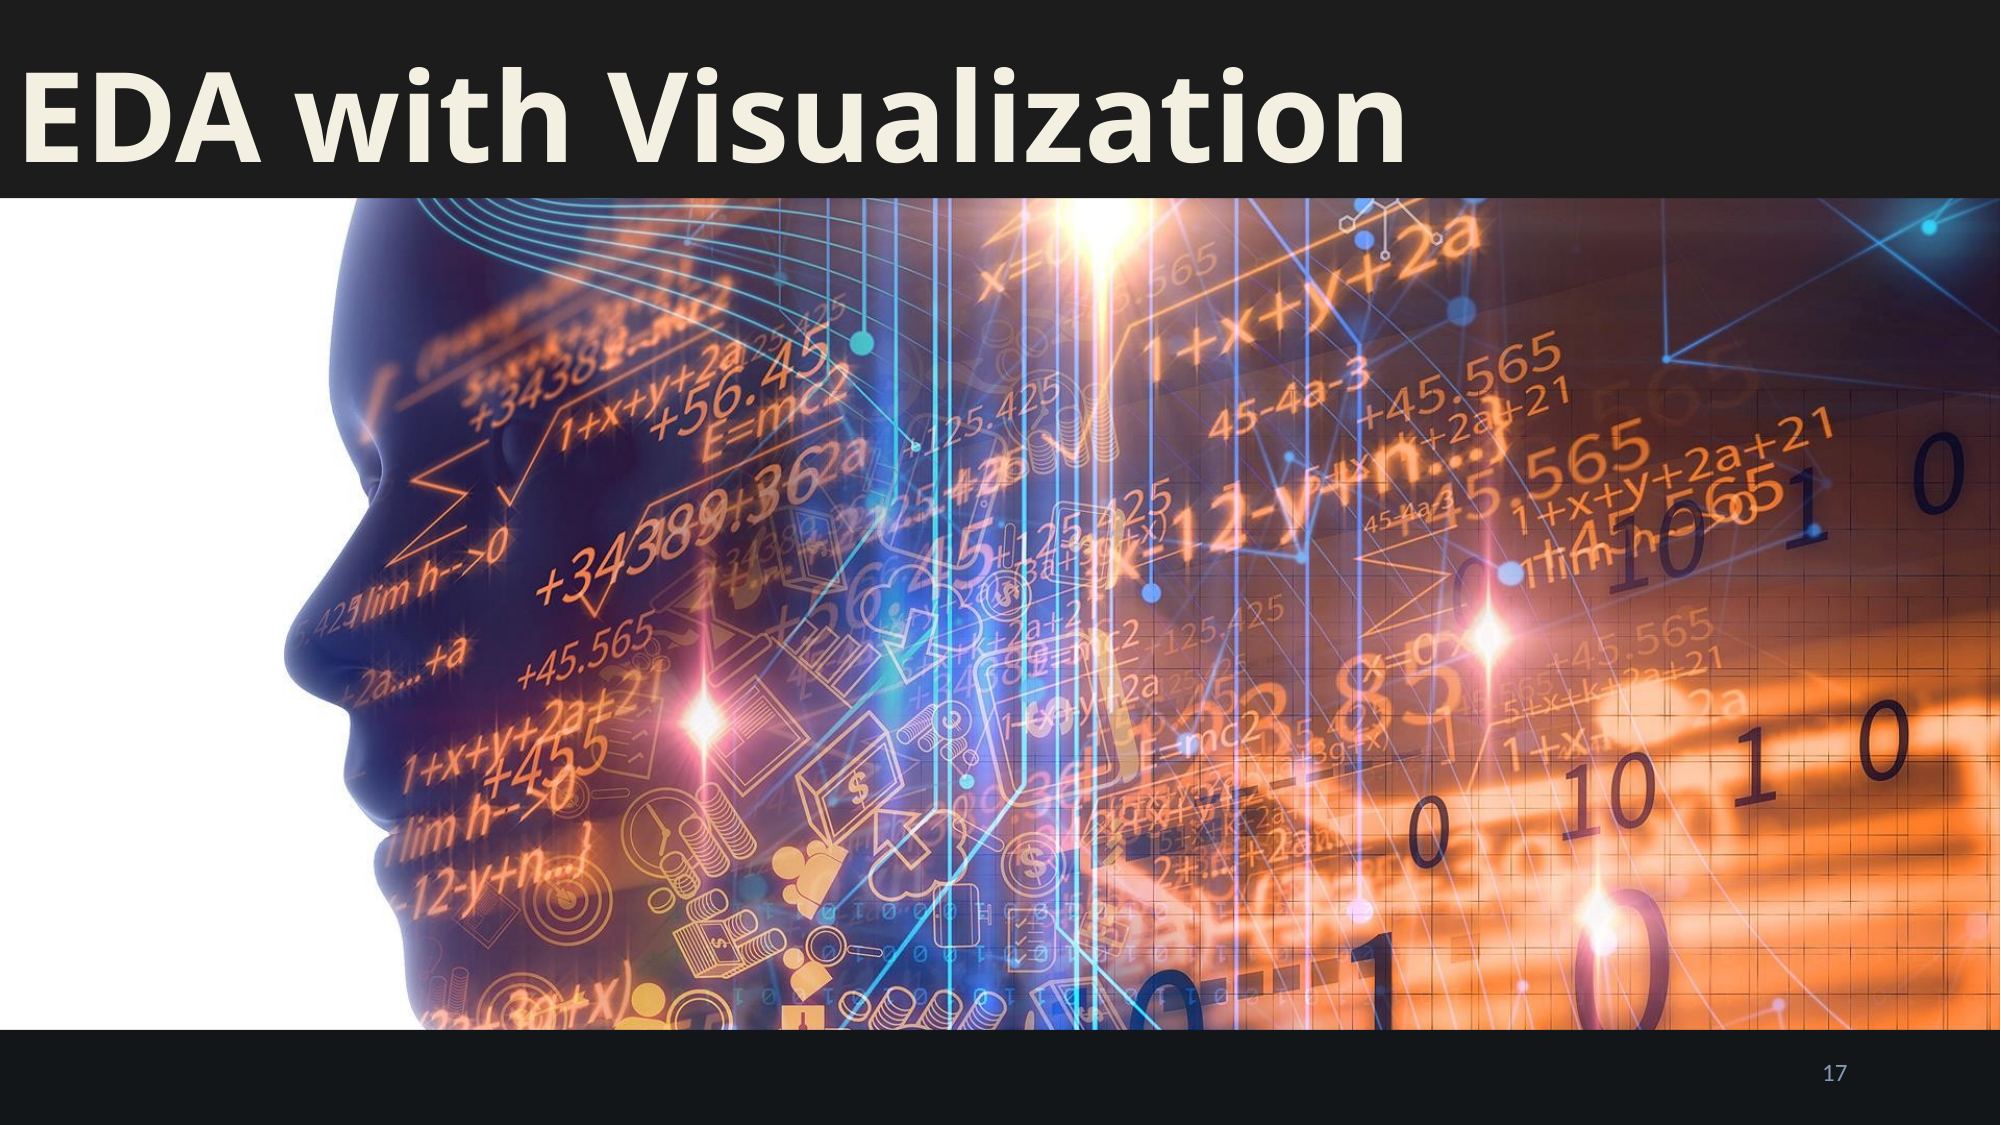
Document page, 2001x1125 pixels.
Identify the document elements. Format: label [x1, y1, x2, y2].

text_box [0, 0, 2000, 1125]
